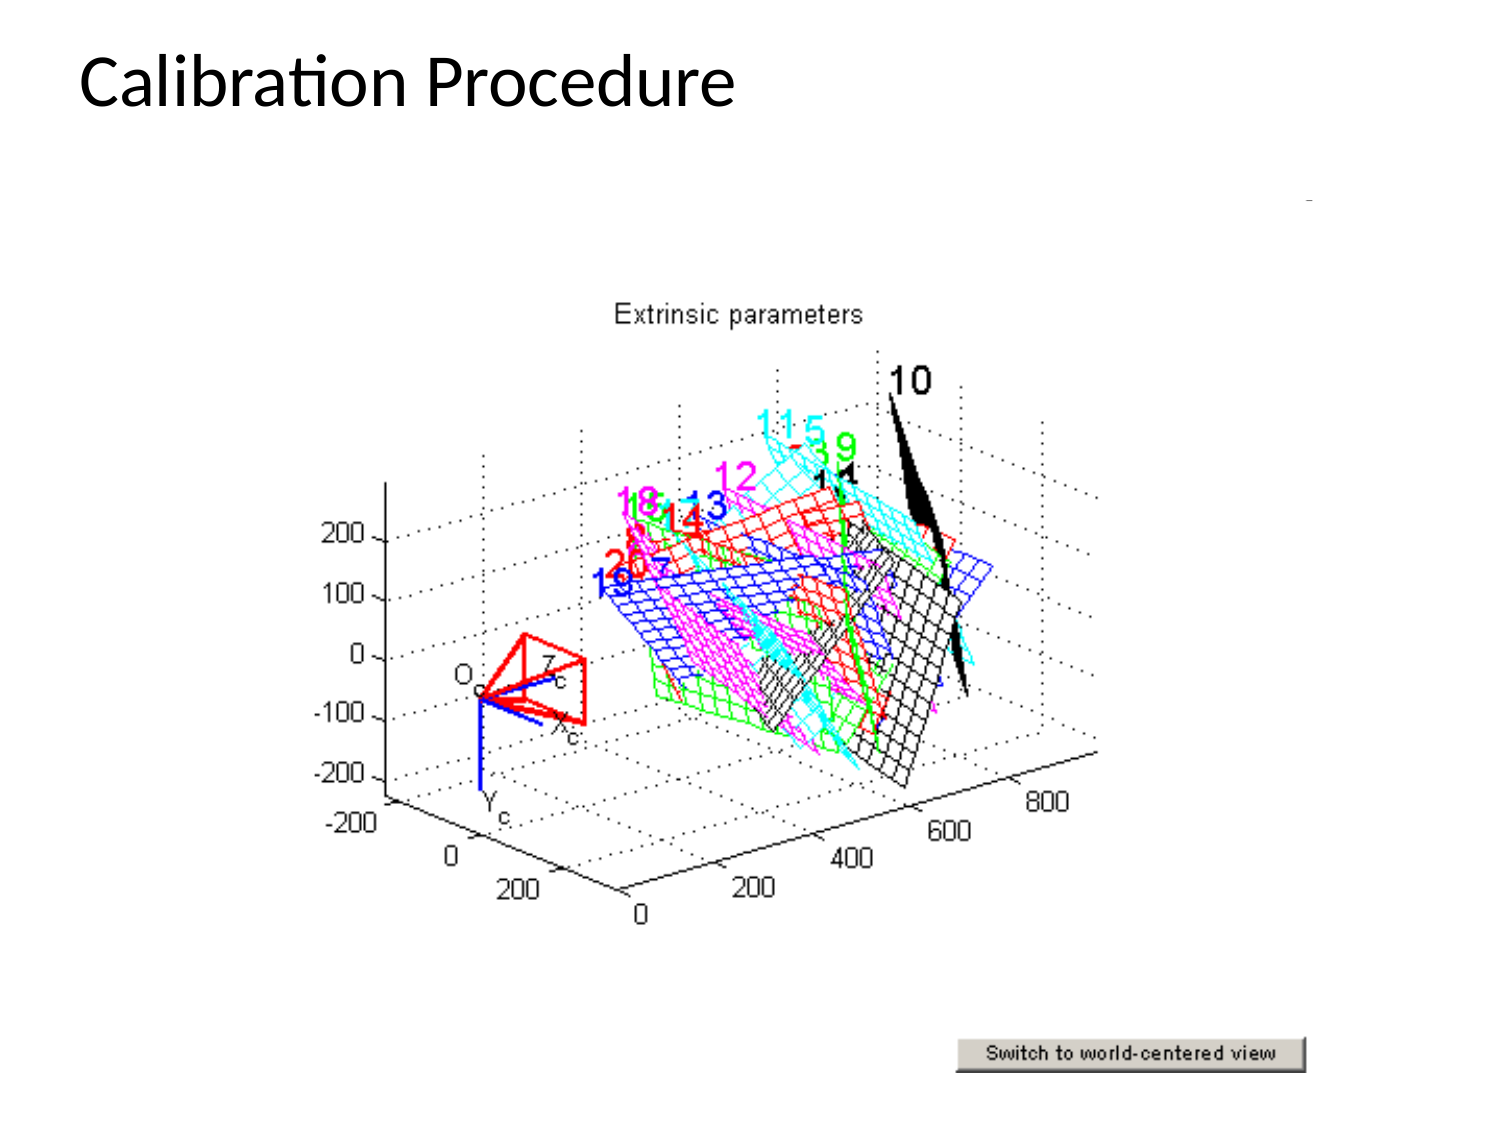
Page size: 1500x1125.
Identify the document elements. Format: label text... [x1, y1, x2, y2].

text_box [314, 200, 1313, 1073]
title Calibration Procedure [74, 0, 1426, 171]
